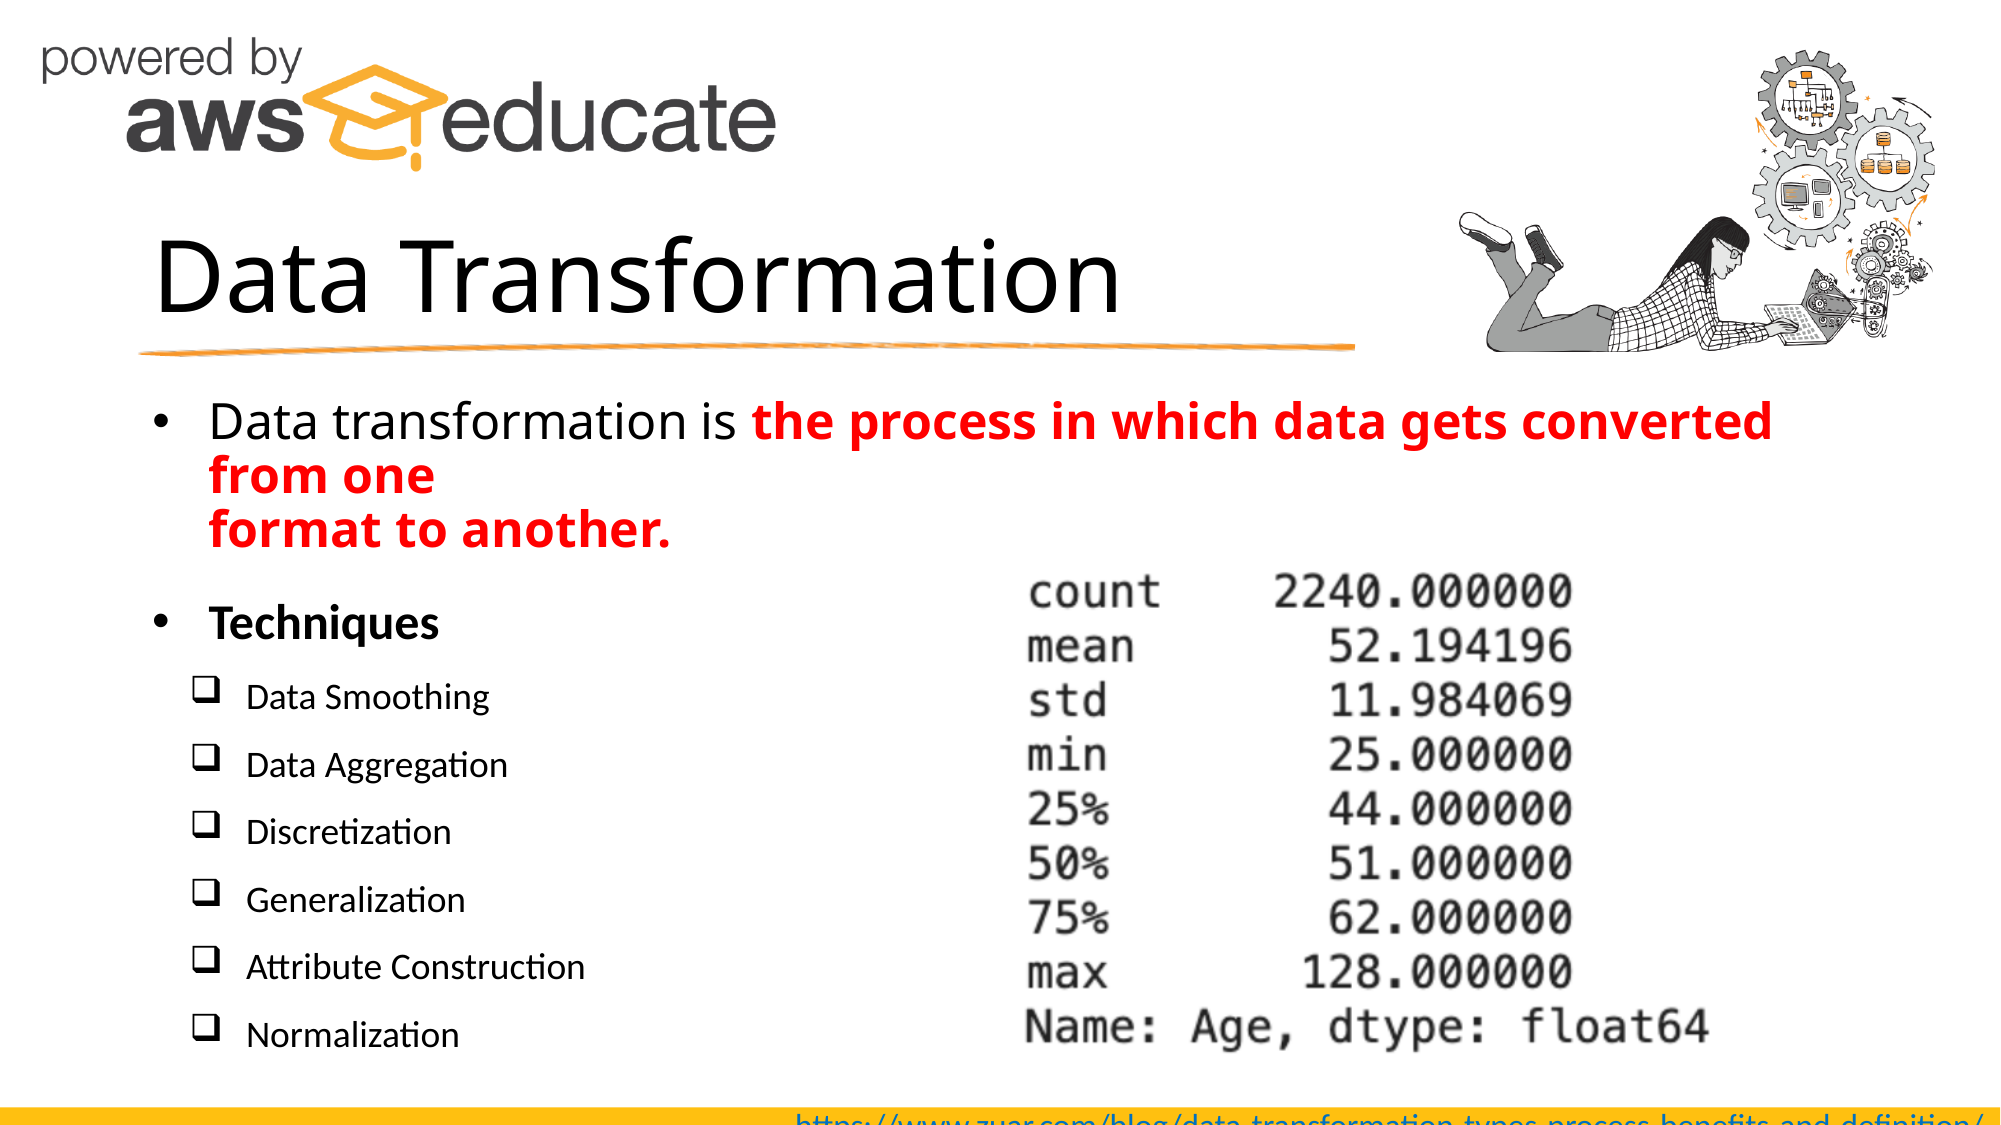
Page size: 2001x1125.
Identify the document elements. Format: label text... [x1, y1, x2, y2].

text_box https://www.zuar.com/blog/data-transformation-types-process-benefits-and-definition/ [465, 1097, 2000, 1125]
picture [1012, 562, 1720, 1056]
title Data Transformation [137, 171, 1542, 388]
list Data transformation is the process in which data gets converted from one format to another. [137, 388, 1914, 582]
picture [19, 17, 797, 188]
text_box Techniques Data Smoothing Data Aggregation Discretization Generalization Attribute Construction Normalization [137, 582, 1914, 1063]
